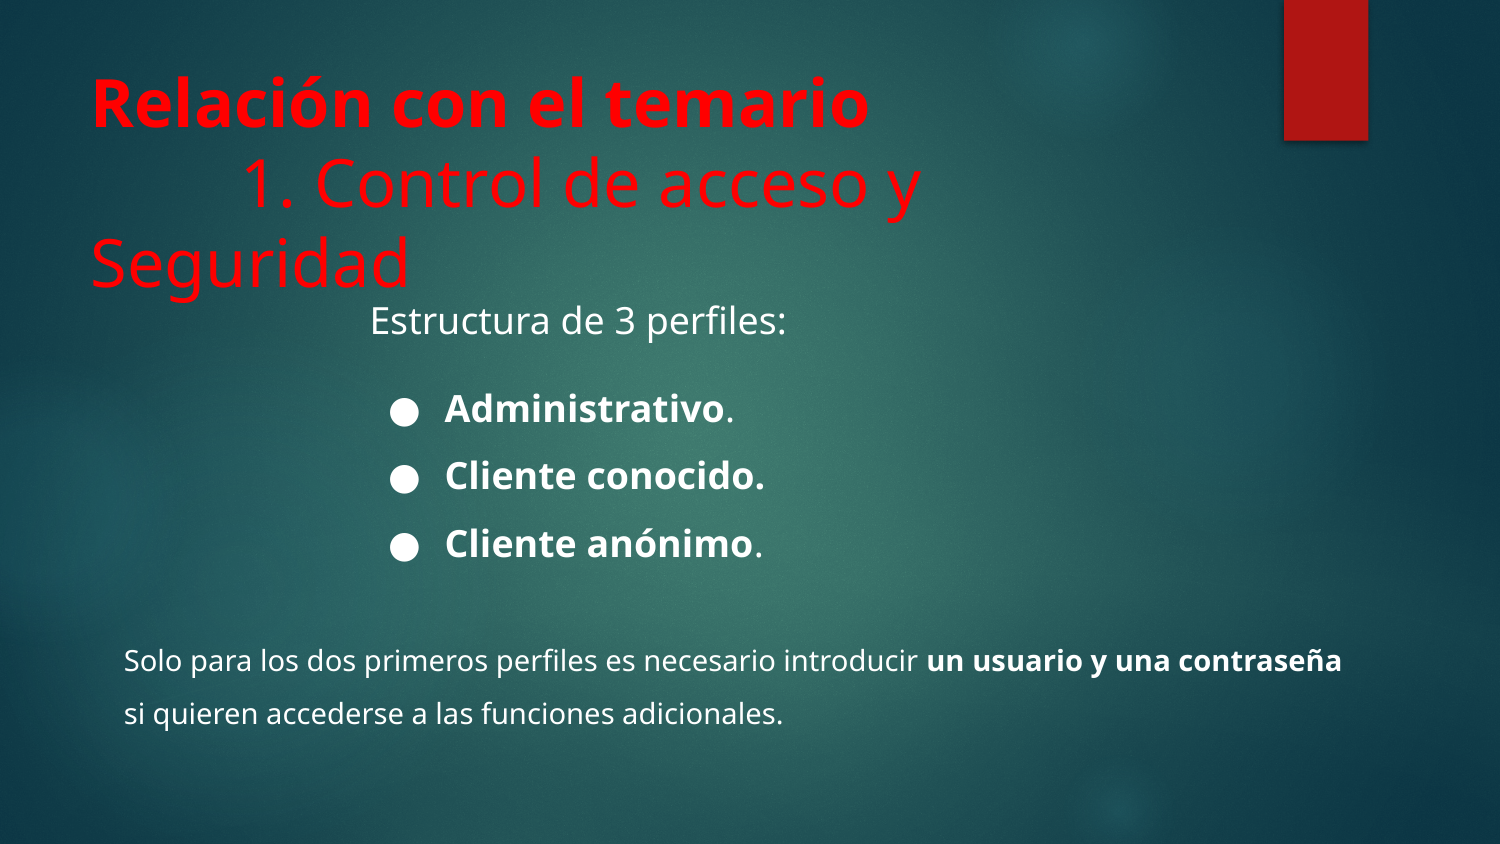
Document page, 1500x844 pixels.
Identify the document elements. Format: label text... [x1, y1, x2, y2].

title Relación con el temario 1. Control de acceso y Seguridad [79, 55, 1271, 228]
text_box Estructura de 3 perfiles: Administrativo. Cliente conocido. Cliente anónimo. [354, 259, 996, 610]
text_box Solo para los dos primeros perfiles es necesario introducir un usuario y una contraseña si quieren accederse a las funciones adicionales. [108, 610, 1375, 783]
picture [0, 0, 1500, 844]
